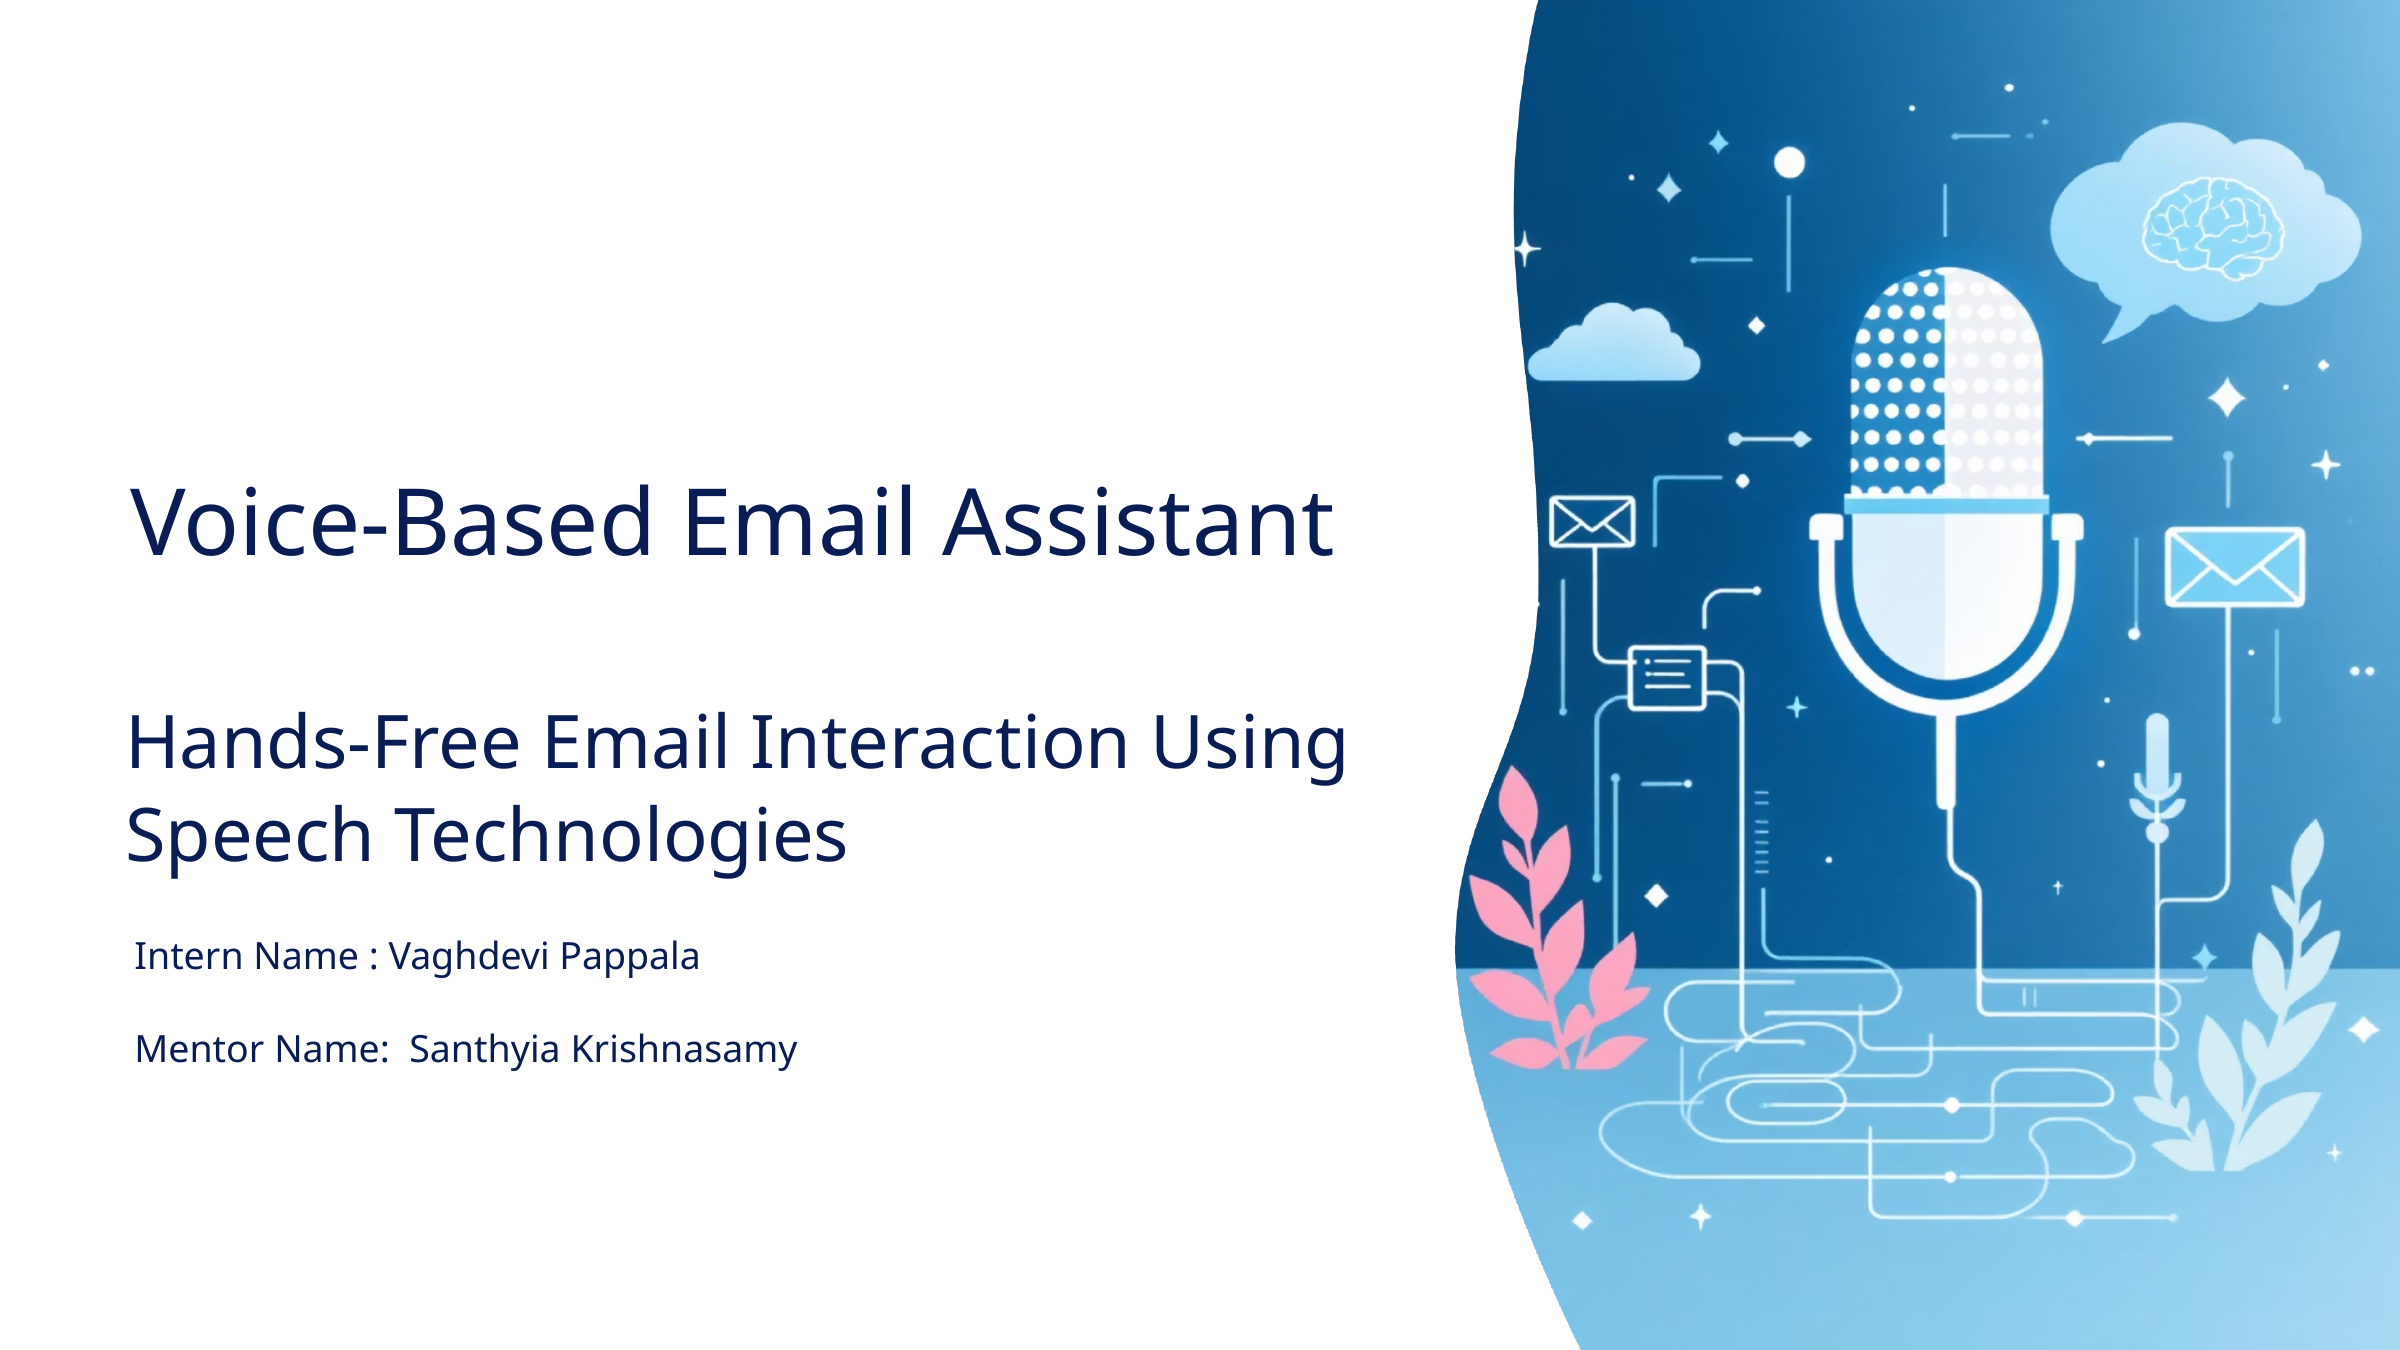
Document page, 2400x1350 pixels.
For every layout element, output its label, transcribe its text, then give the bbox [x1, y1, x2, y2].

text_box Intern Name : Vaghdevi Pappala Mentor Name: Santhyia Krishnasamy [119, 876, 1320, 1077]
text_box Voice-Based Email Assistant [130, 458, 1370, 691]
text_box Hands-Free Email Interaction Using Speech Technologies [124, 690, 1365, 877]
picture [1454, 0, 2400, 1350]
